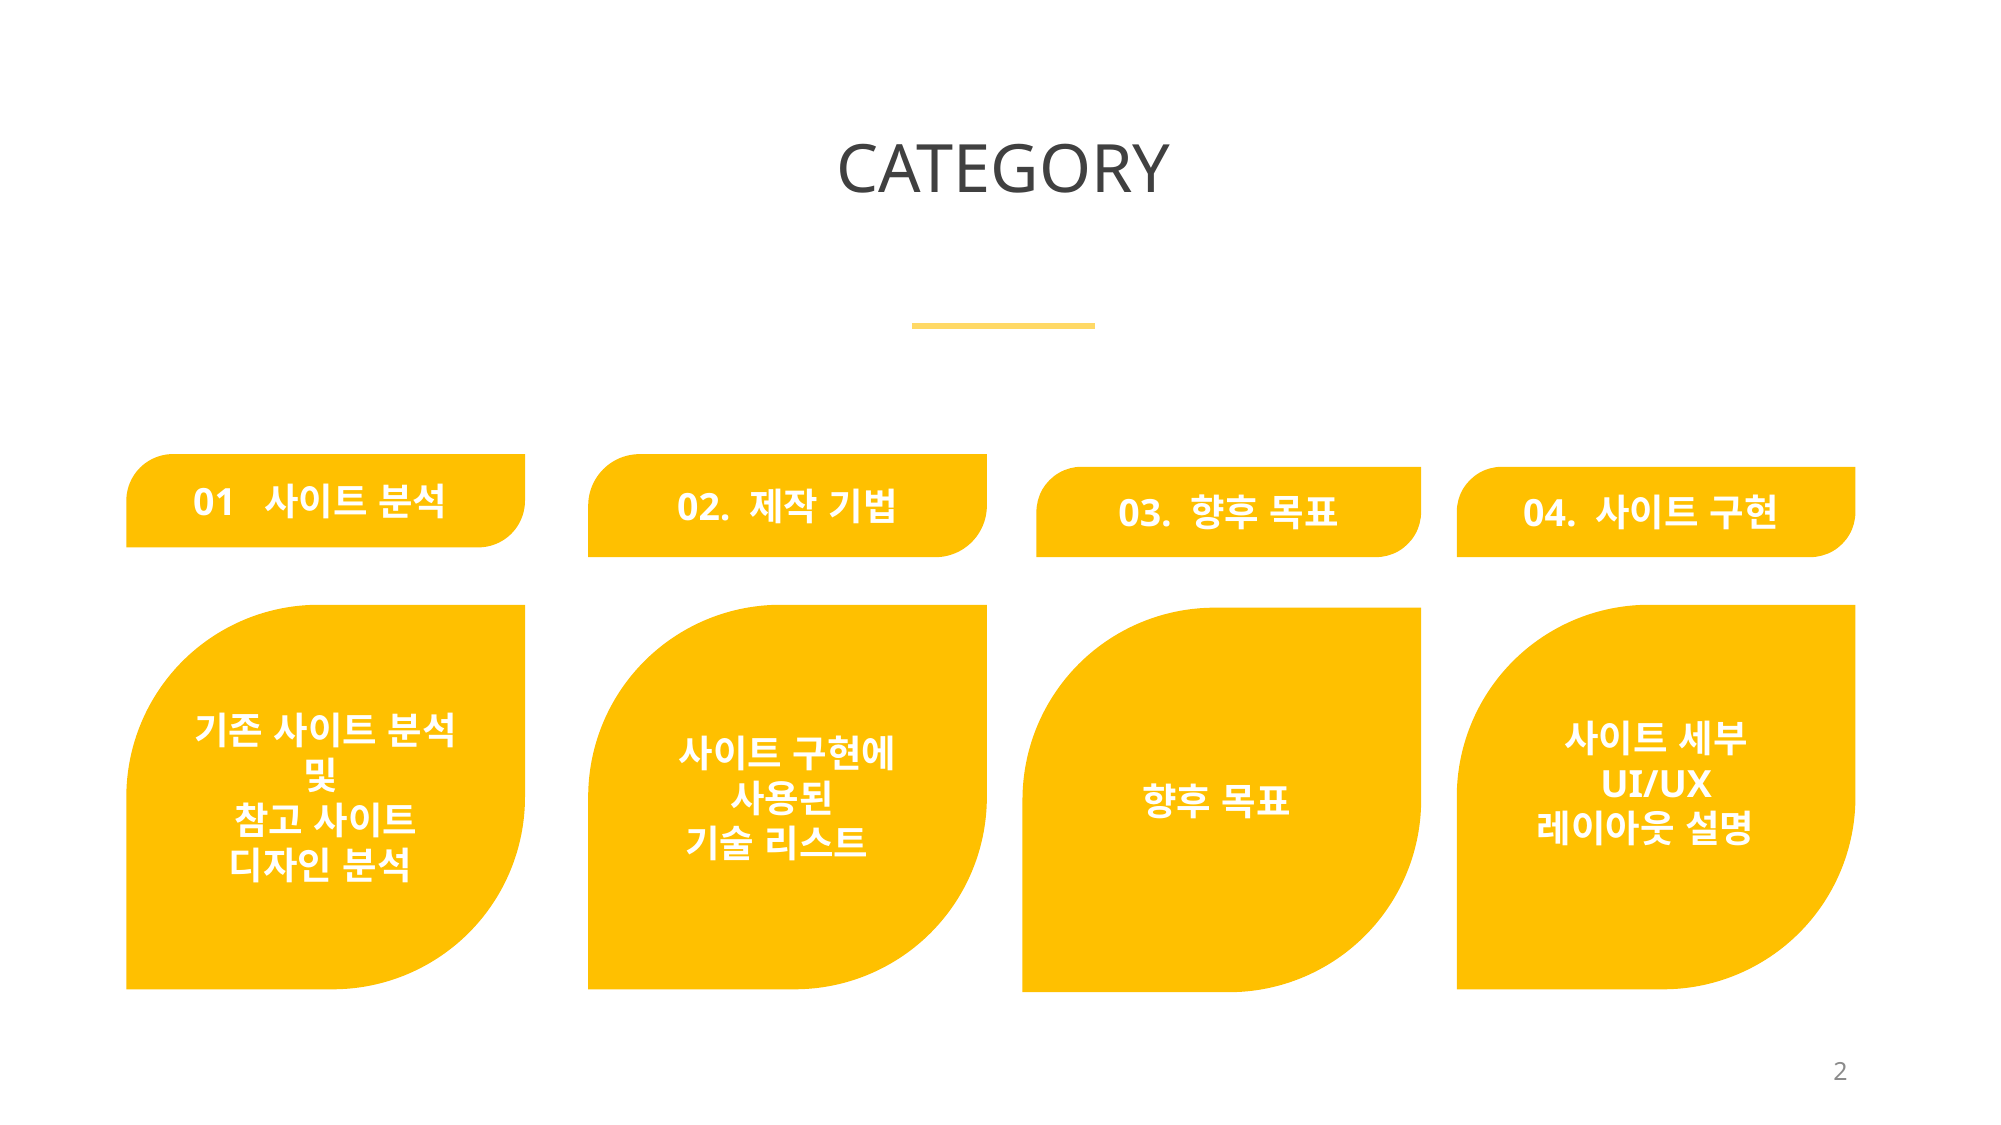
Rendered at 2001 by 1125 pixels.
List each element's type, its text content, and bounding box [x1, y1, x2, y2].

text_box 04. 사이트 구현 [1455, 465, 1857, 559]
text_box 향후 목표 [1021, 606, 1423, 994]
text_box 01 사이트 분석 [125, 453, 527, 549]
text_box 사이트 구현에 사용된 기술 리스트 [587, 603, 988, 991]
text_box 사이트 세부 UI/UX 레이아웃 설명 [1455, 603, 1857, 991]
slide_number 2 [1412, 1042, 1863, 1103]
text_box 02. 제작 기법 [587, 453, 988, 559]
text_box 기존 사이트 분석 및 참고 사이트 디자인 분석 [125, 603, 527, 991]
text_box 03. 향후 목표 [1035, 465, 1423, 559]
text_box CATEGORY [411, 78, 1596, 214]
